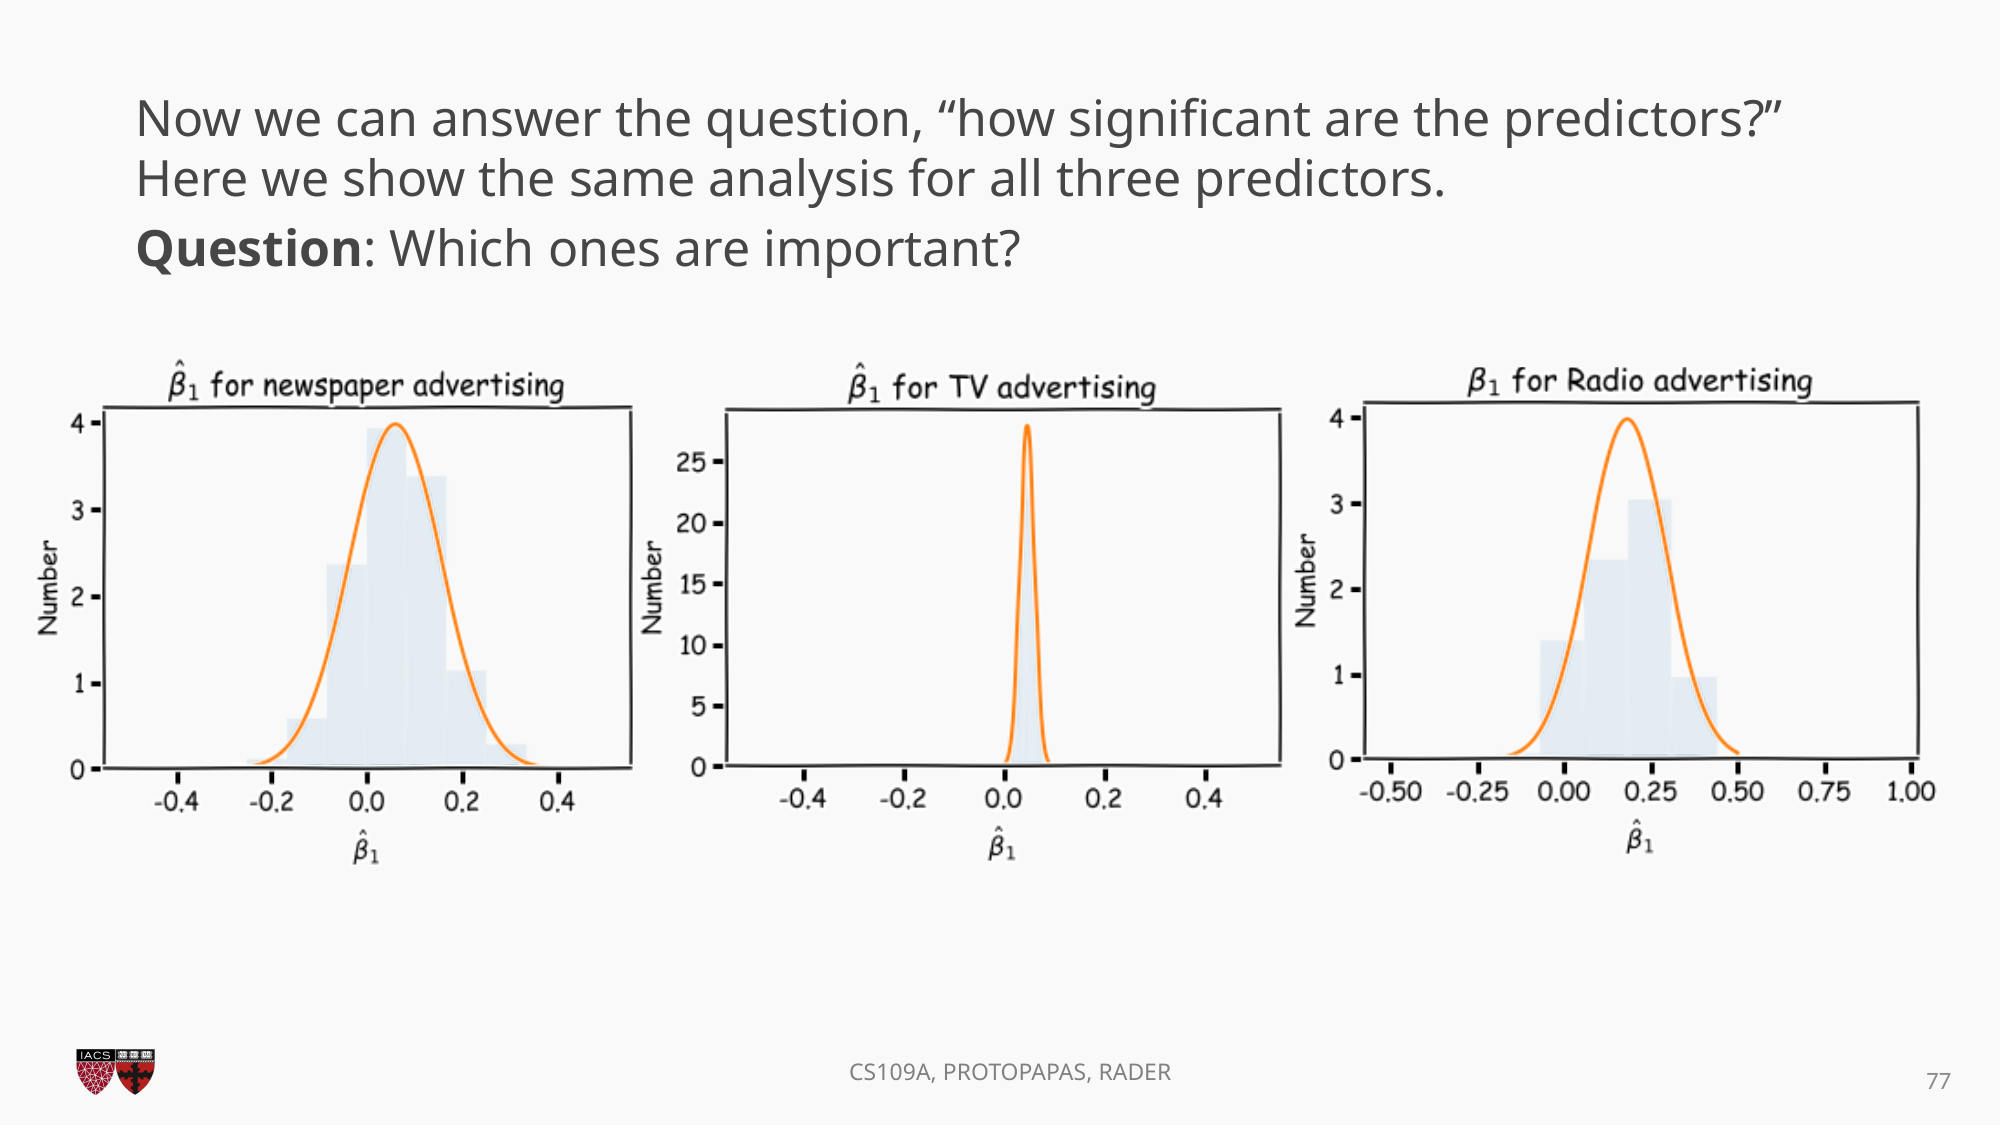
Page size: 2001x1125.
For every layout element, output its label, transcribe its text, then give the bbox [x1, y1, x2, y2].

picture [75, 1049, 155, 1095]
text_box Now we can answer the question, “how significant are the predictors?” Here we show the same analysis for all three predictors. Question: Which ones are important? [120, 79, 1815, 224]
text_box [25, 356, 1941, 867]
slide_number 76 [1500, 1050, 1967, 1110]
